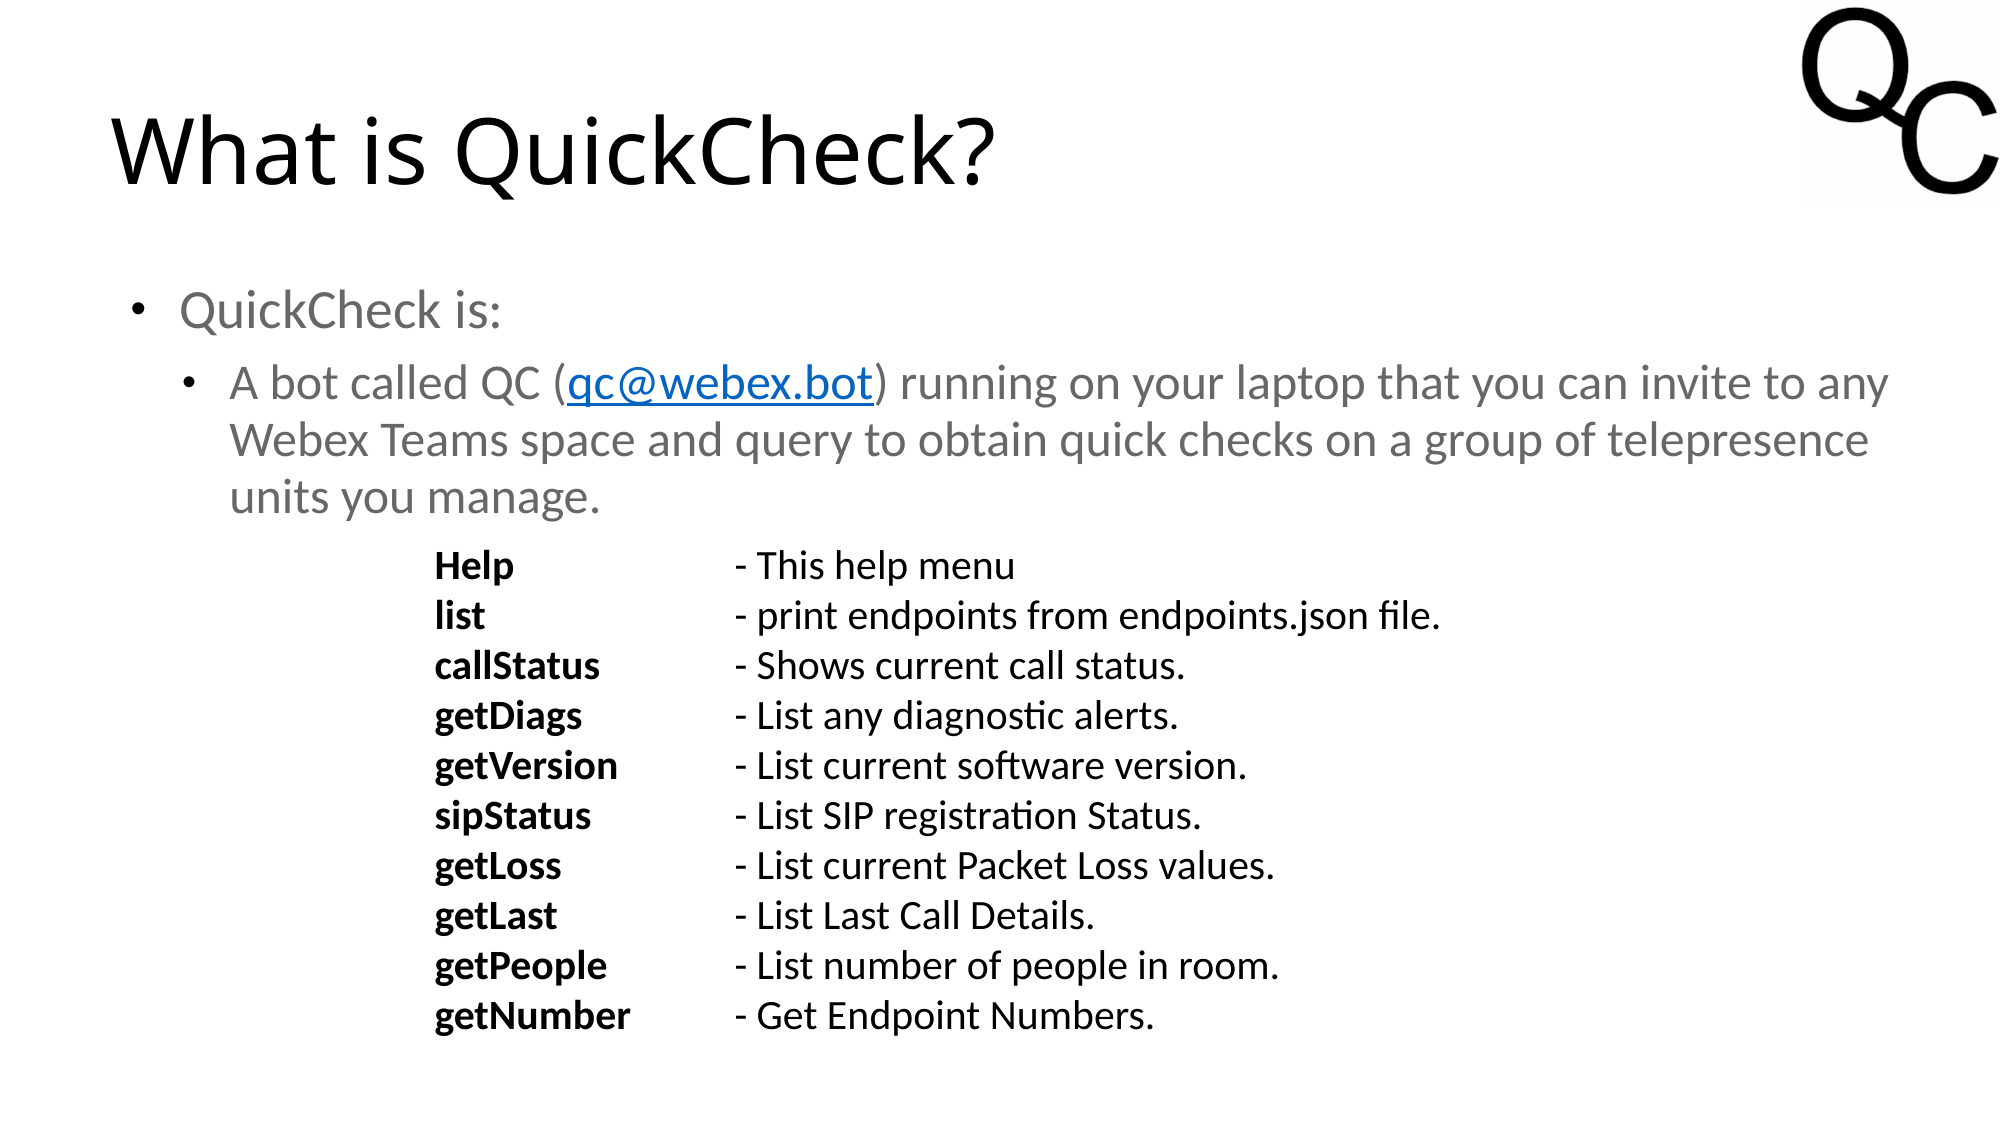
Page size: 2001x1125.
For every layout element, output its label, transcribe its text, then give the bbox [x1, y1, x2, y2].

title What is QuickCheck? [95, 74, 1922, 235]
picture [1799, 2, 2000, 203]
list QuickCheck is: A bot called QC (qc@webex.bot) running on your laptop that you can invite to any Webex Teams space and query to obtain quick checks on a group of telepresence units you manage. [103, 270, 1914, 495]
text_box Help - This help menu list - print endpoints from endpoints.json file. callStatus - Shows current call status. getDiags - List any diagnostic alerts. getVersion - List current software version. sipStatus - List SIP registration Status. getLoss - List current Packet Loss values. getLast - List Last Call Details. getPeople - List number of people in room. getNumber - Get Endpoint Numbers. [407, 530, 1610, 1046]
